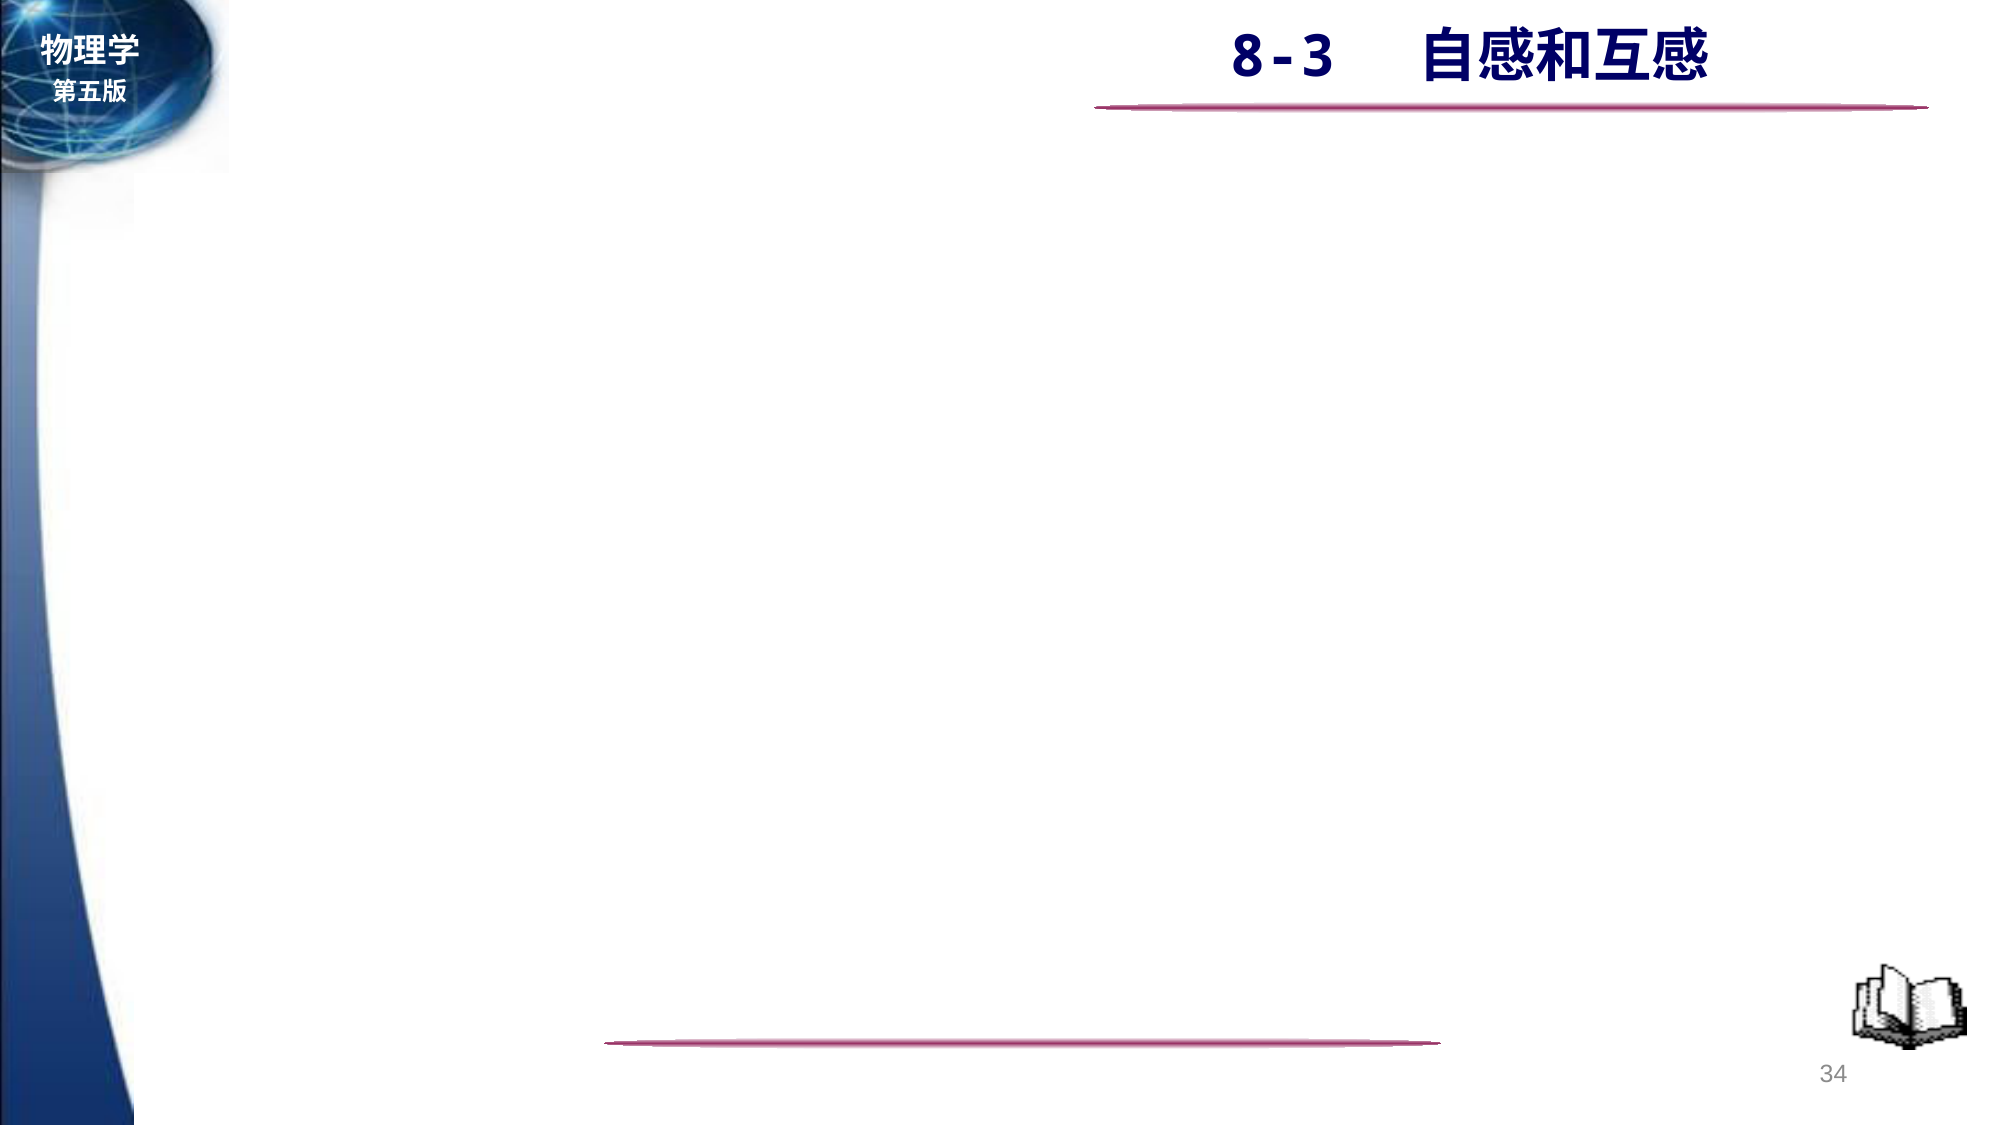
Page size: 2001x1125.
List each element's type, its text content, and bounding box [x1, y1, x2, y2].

picture [1850, 962, 1967, 1050]
picture [0, 0, 229, 1125]
slide_number 34 [1412, 1042, 1863, 1103]
